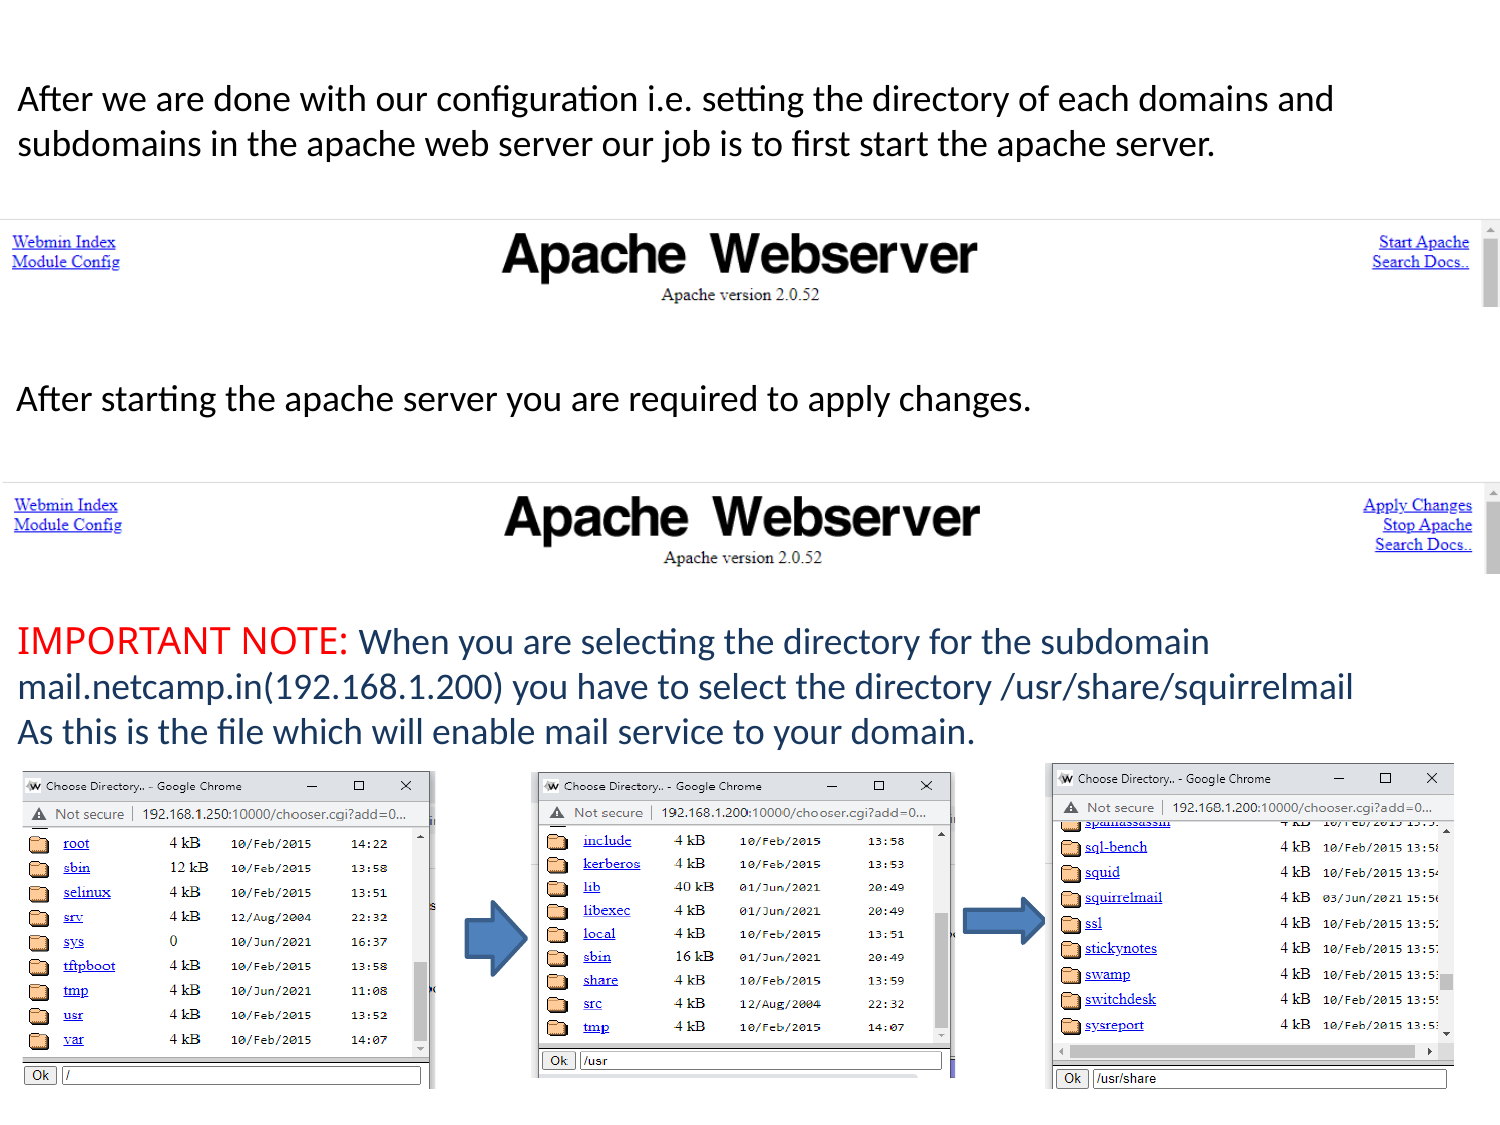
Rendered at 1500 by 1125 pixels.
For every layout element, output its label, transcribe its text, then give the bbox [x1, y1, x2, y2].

text_box [962, 896, 1039, 945]
text_box [464, 900, 524, 977]
text_box After we are done with our configuration i.e. setting the directory of each domains and subdomains in the apache web server our job is to first start the apache server. [2, 66, 1462, 172]
picture [0, 214, 1500, 307]
picture [22, 771, 436, 1090]
picture [529, 763, 956, 1078]
text_box IMPORTANT NOTE: When you are selecting the directory for the subdomain mail.netcamp.in(192.168.1.200) you have to select the directory /usr/share/squirrelmail As this is the file which will enable mail service to your domain. [2, 609, 1500, 760]
text_box After starting the apache server you are required to apply changes. [1, 366, 1049, 426]
picture [1044, 763, 1454, 1090]
picture [2, 479, 1500, 574]
